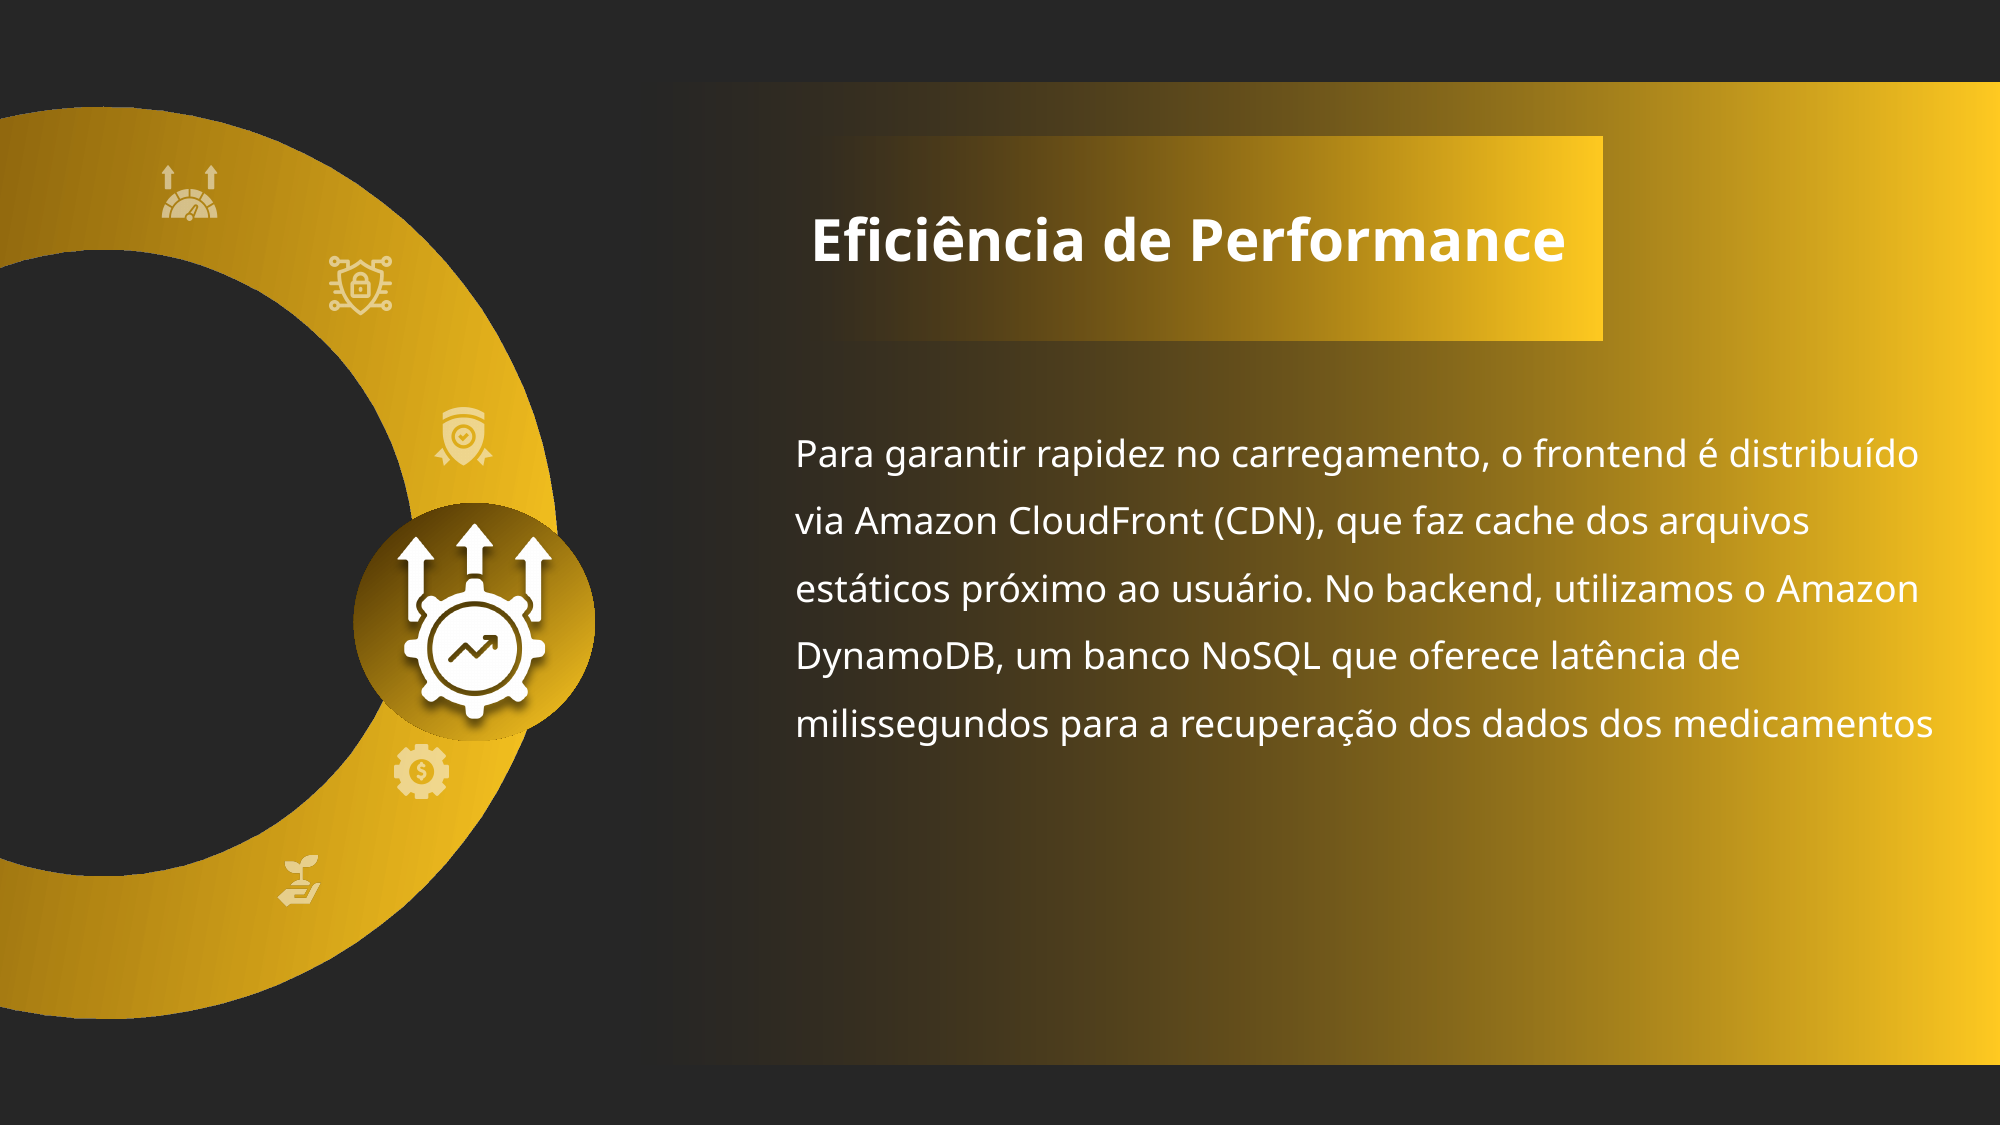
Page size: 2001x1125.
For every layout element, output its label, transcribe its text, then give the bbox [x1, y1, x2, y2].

picture [159, 163, 219, 223]
text_box [592, 590, 597, 654]
text_box Para garantir rapidez no carregamento, o frontend é distribuído via Amazon CloudFront (CDN), que faz cache dos arquivos estáticos próximo ao usuário. No backend, utilizamos o Amazon DynamoDB, um banco NoSQL que oferece latência de milissegundos para a recuperação dos dados dos medicamentos [780, 399, 1956, 752]
picture [329, 254, 392, 317]
text_box [807, 281, 1604, 342]
picture [393, 744, 449, 800]
text_box [352, 589, 357, 655]
text_box Eficiência de Performance [600, 195, 1777, 281]
picture [272, 854, 325, 907]
text_box [433, 501, 516, 509]
text_box [637, 81, 2000, 1066]
text_box [807, 136, 1604, 195]
text_box [0, 105, 556, 509]
picture [434, 407, 494, 466]
text_box [0, 738, 521, 1020]
picture [365, 512, 584, 732]
